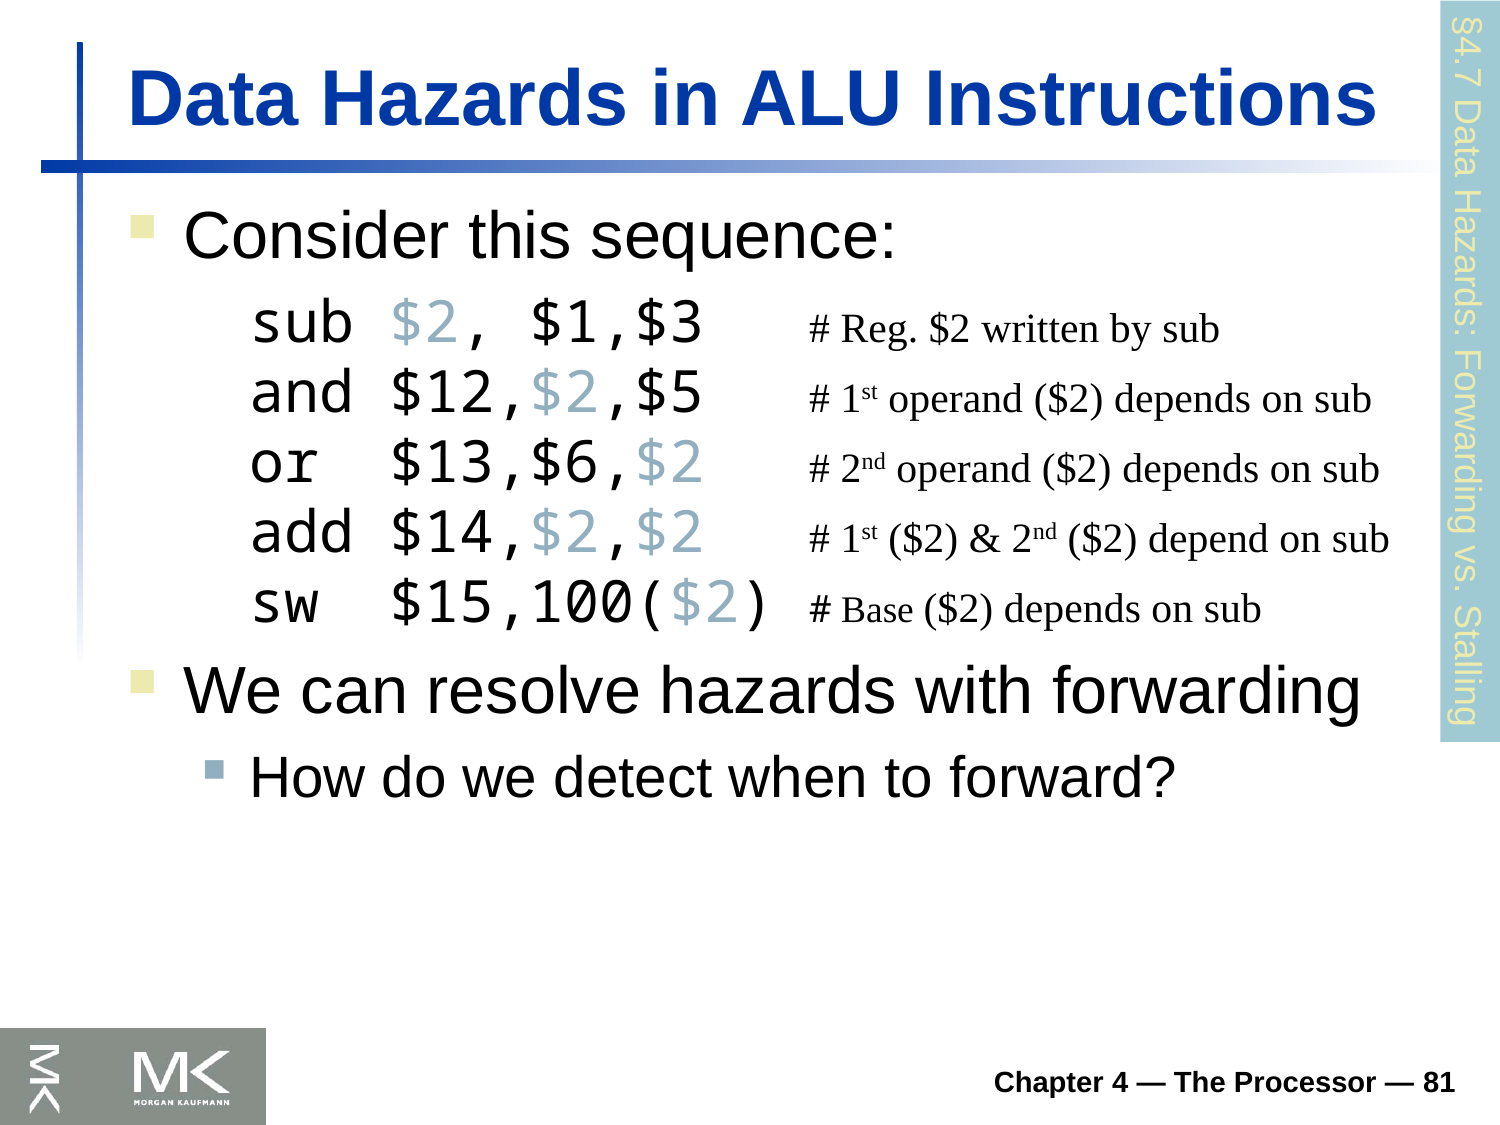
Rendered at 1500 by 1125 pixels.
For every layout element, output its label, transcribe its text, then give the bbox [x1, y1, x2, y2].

list Consider this sequence: sub $2, $1,$3 # Reg. $2 written by sub and $12,$2,$5 # 1st operand ($2) depends on sub or $13,$6,$2 # 2nd operand ($2) depends on sub add $14,$2,$2 # 1st ($2) & 2nd ($2) depend on sub sw $15,100($2) # Base ($2) depends on sub We can resolve hazards with forwarding How do we detect when to forward? [112, 184, 1469, 1024]
text_box §4.7 Data Hazards: Forwarding vs. Stalling [1440, 0, 1500, 742]
picture [0, 1028, 266, 1125]
title Data Hazards in ALU Instructions [112, 38, 1440, 149]
footer Chapter 4 — The Processor — 81 [277, 1046, 1471, 1106]
